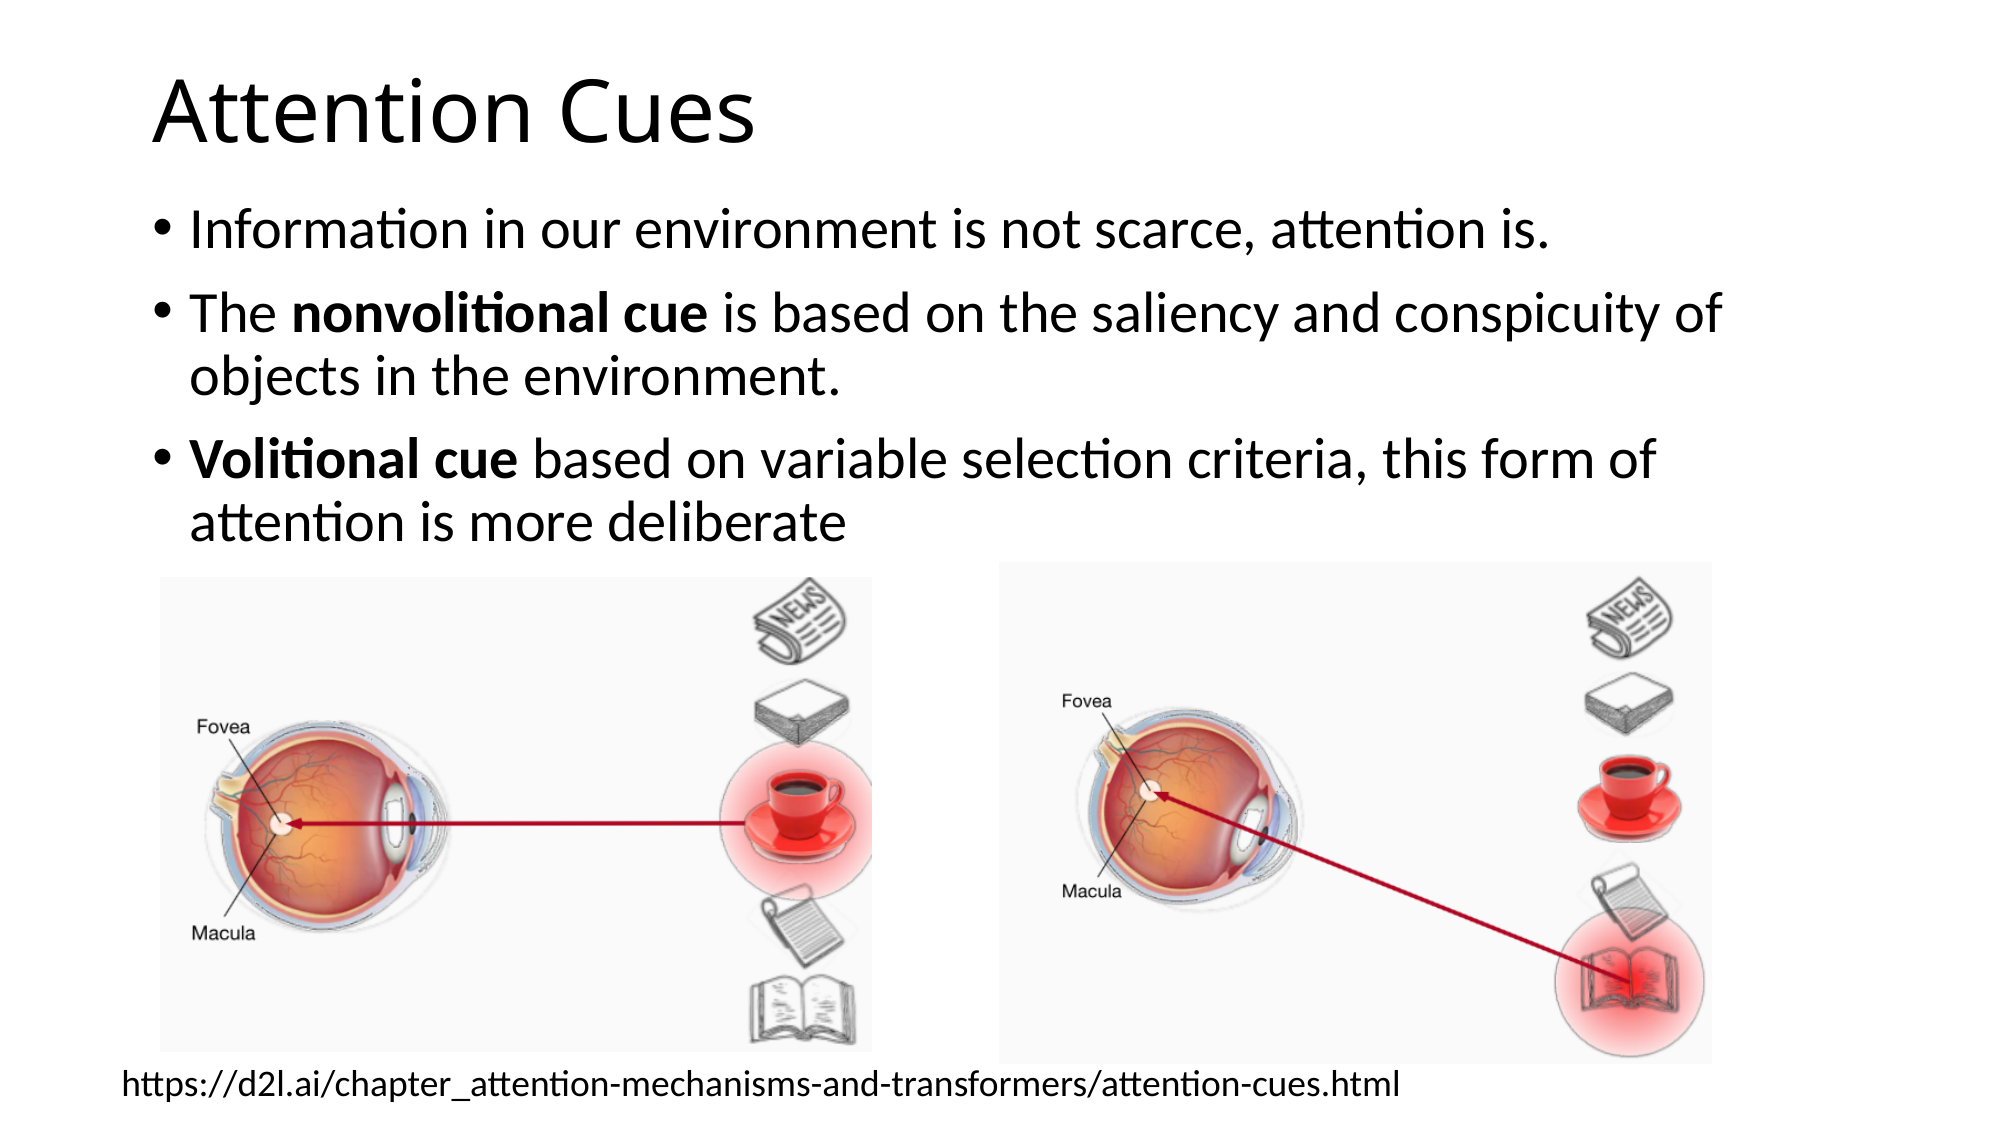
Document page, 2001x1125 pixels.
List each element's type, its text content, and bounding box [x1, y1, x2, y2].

title Attention Cues [137, 59, 1863, 169]
list Information in our environment is not scarce, attention is. The nonvolitional cue is based on the saliency and conspicuity of objects in the environment. Volitional cue based on variable selection criteria, this form of attention is more deliberate [137, 190, 1863, 1051]
picture [999, 562, 1712, 1064]
picture [160, 577, 872, 1052]
text_box https://d2l.ai/chapter_attention-mechanisms-and-transformers/attention-cues.html [106, 1051, 1863, 1112]
